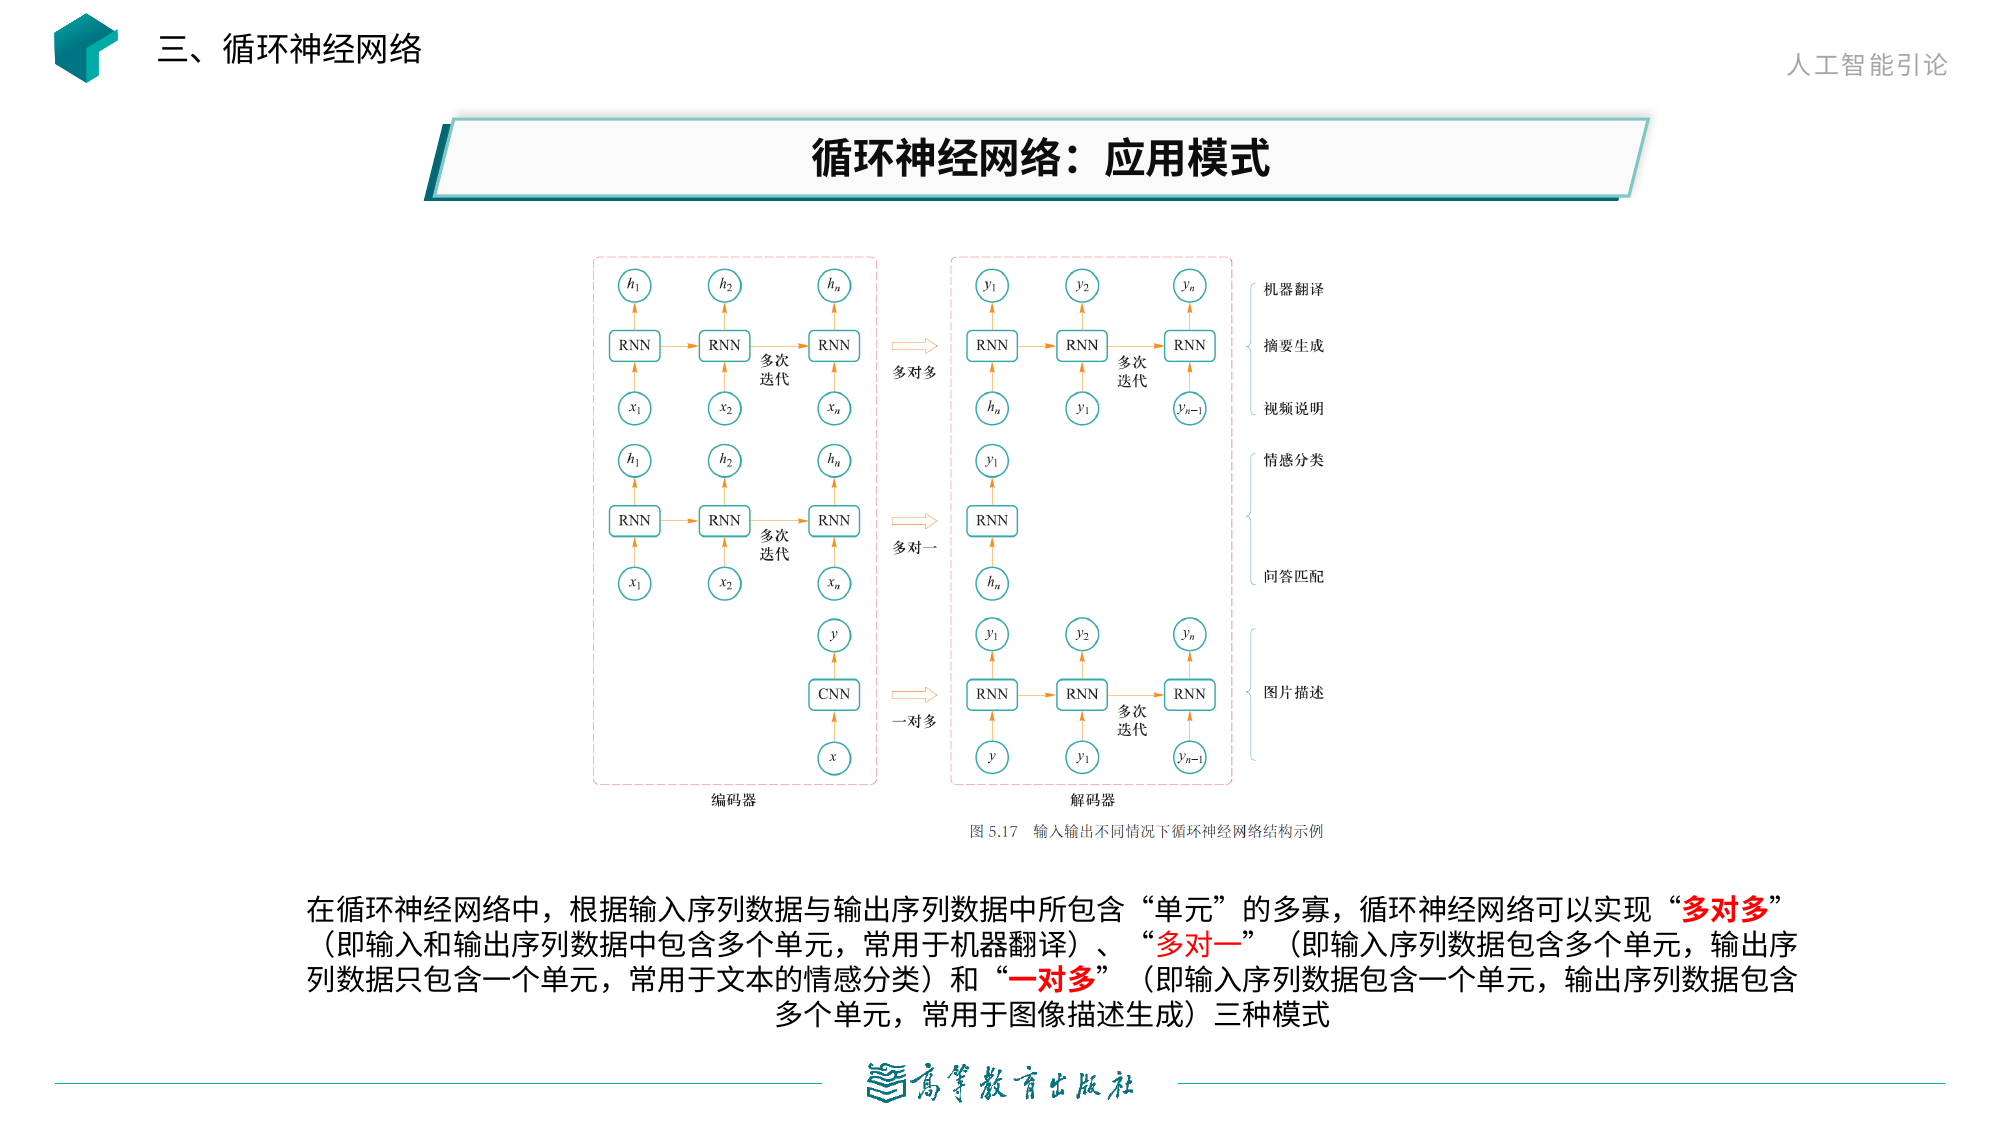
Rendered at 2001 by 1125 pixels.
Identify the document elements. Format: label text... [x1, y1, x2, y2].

picture [867, 1063, 1133, 1103]
text_box 在循环神经网络中，根据输入序列数据与输出序列数据中所包含“单元”的多寡，循环神经网络可以实现“多对多”（即输入和输出序列数据中包含多个单元，常用于机器翻译）、“多对一”（即输入序列数据包含多个单元，输出序列数据只包含一个单元，常用于文本的情感分类）和“一对多”（即输入序列数据包含一个单元，输出序列数据包含多个单元，常用于图像描述生成）三种模式 [289, 884, 1816, 1039]
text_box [423, 119, 1649, 201]
picture [556, 238, 1416, 858]
text_box 三、循环神经网络 [141, 21, 438, 76]
